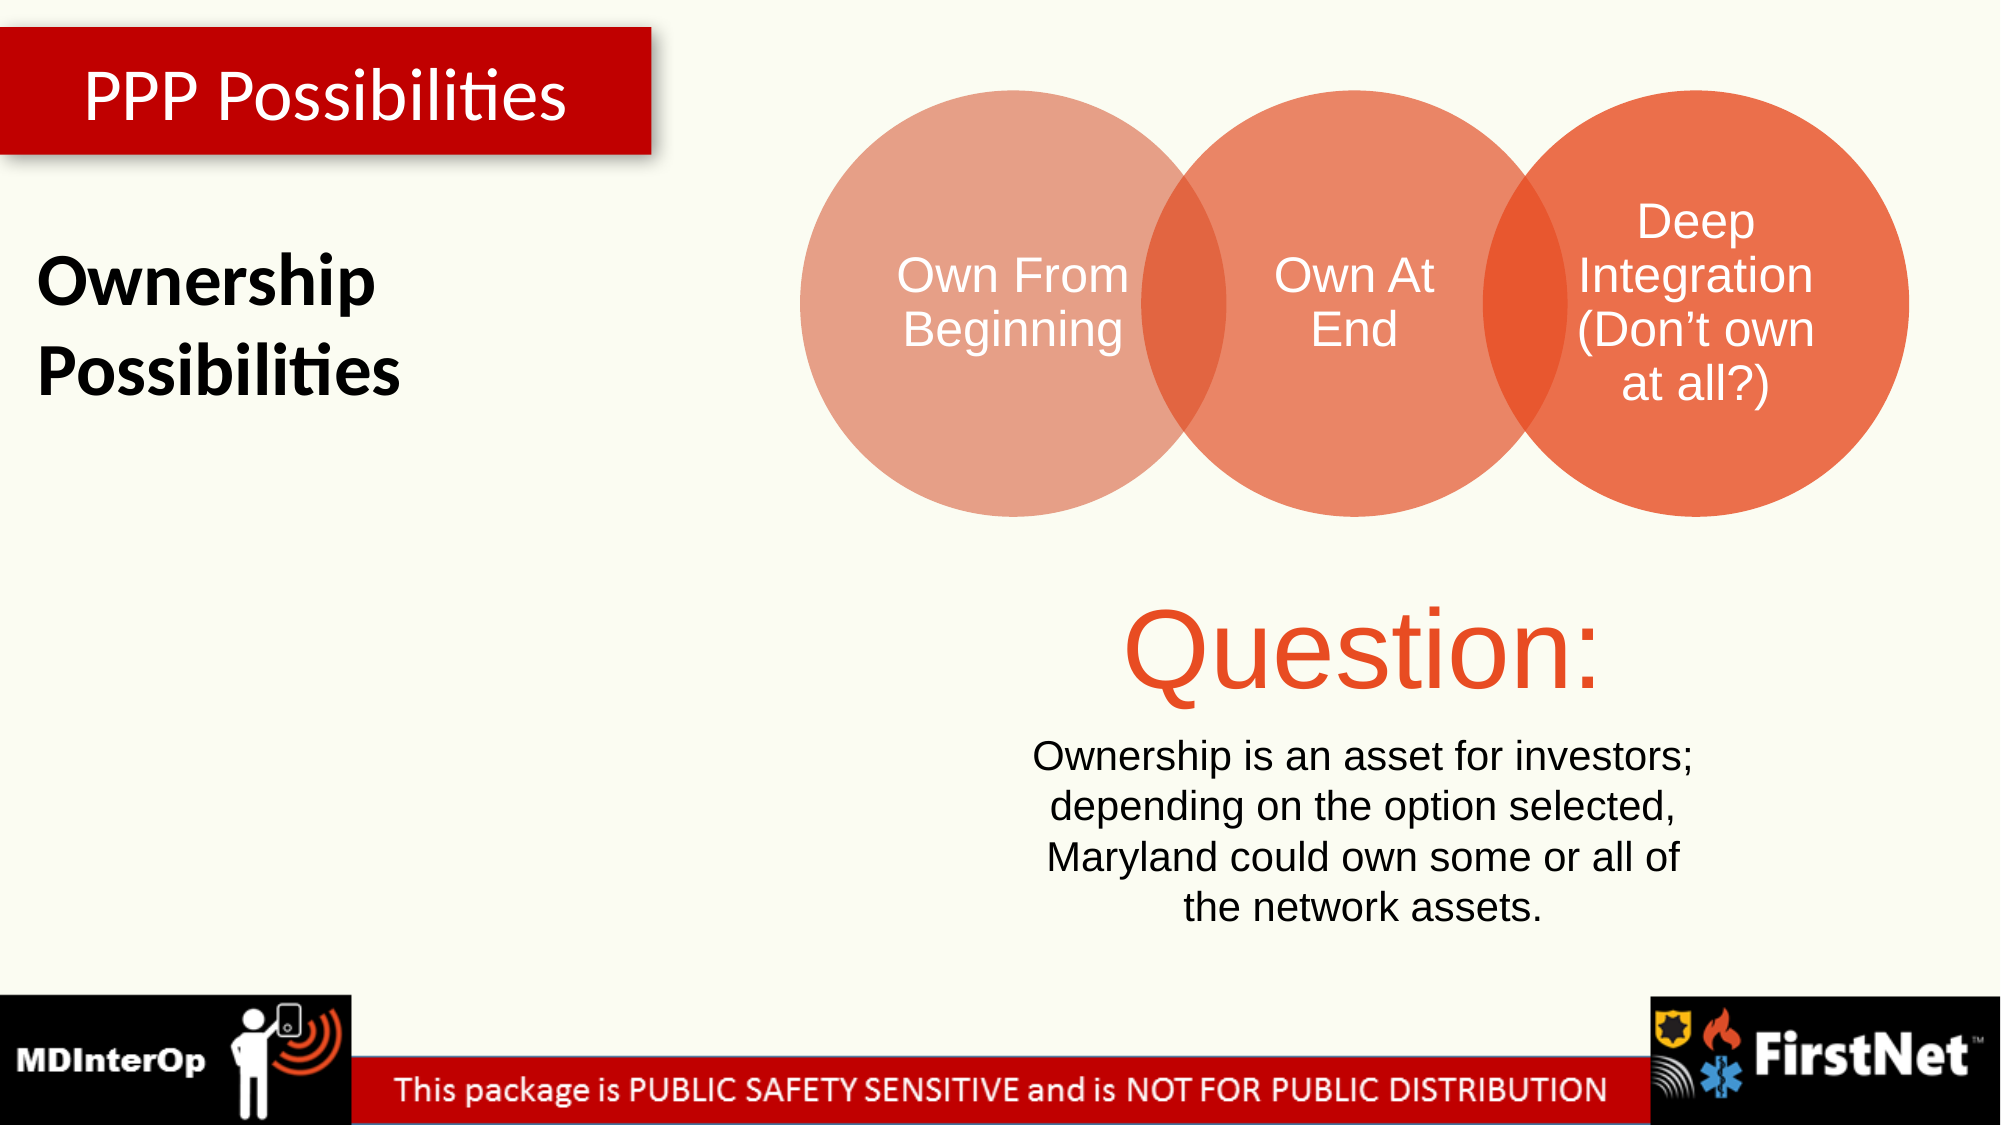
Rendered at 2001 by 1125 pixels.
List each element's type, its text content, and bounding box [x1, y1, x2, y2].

text_box Question: [1107, 569, 1619, 719]
text_box Ownership is an asset for investors; depending on the option selected, Maryland could own some or all of the network assets. [1006, 721, 1720, 937]
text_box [799, 66, 1910, 541]
picture [0, 0, 2001, 1125]
text_box Ownership Possibilities [22, 222, 609, 418]
text_box PPP Possibilities [0, 26, 653, 156]
